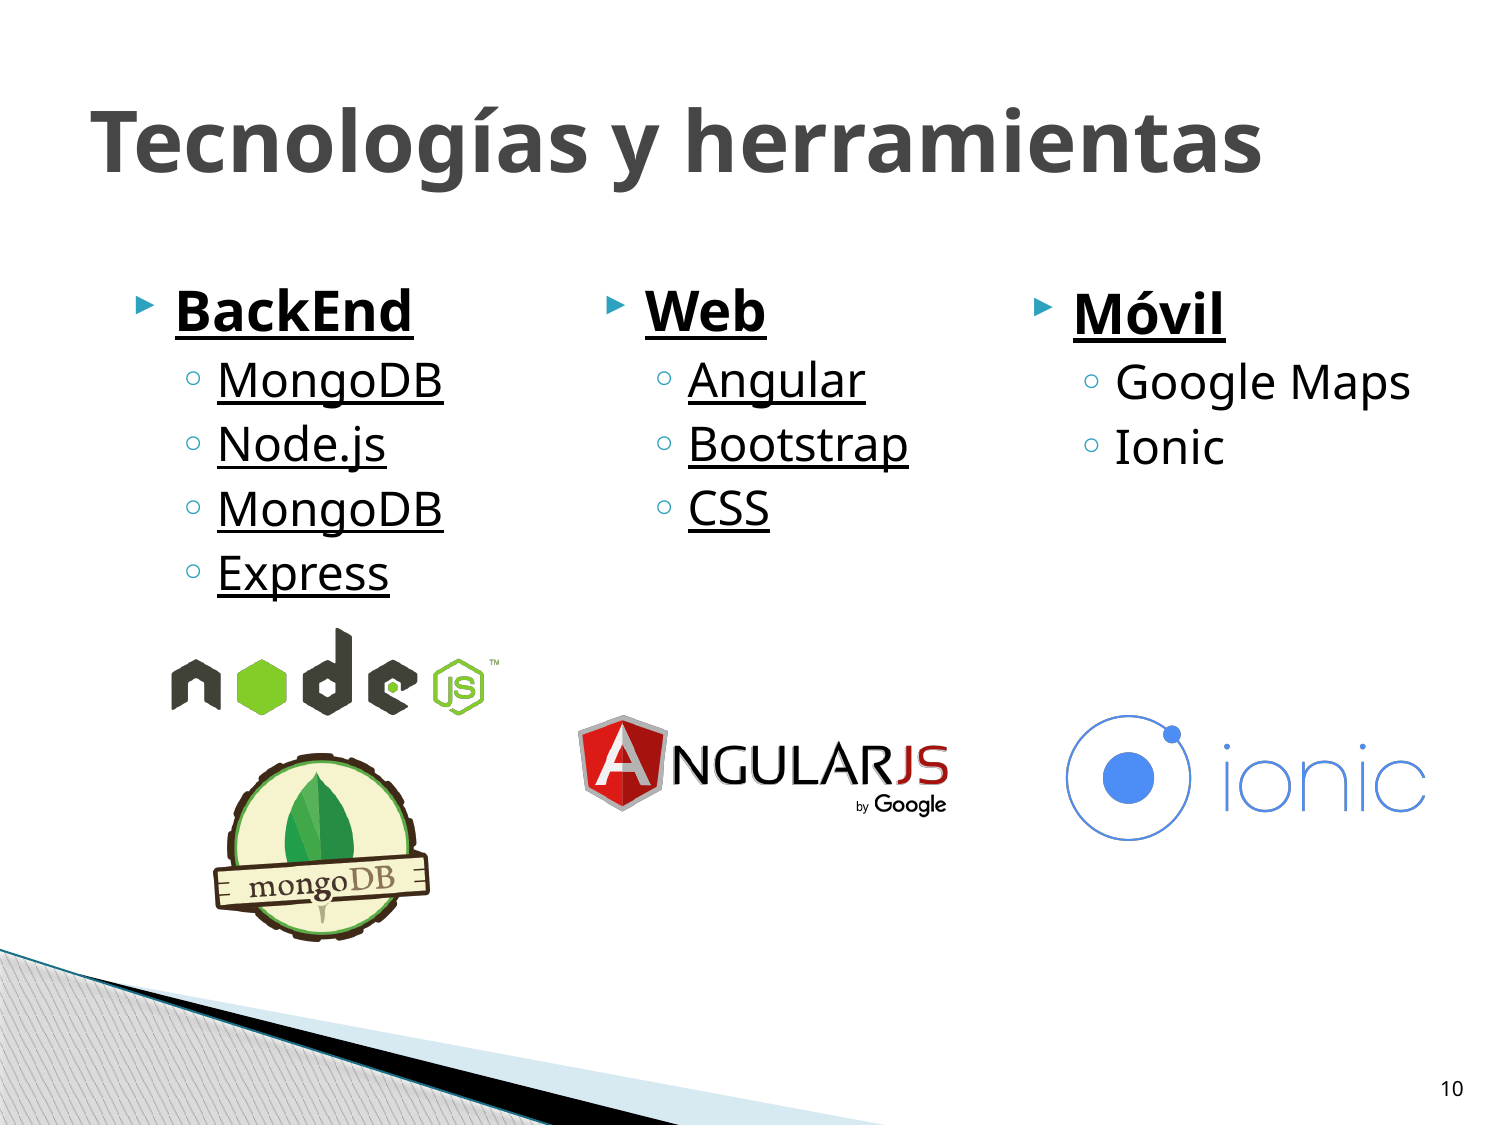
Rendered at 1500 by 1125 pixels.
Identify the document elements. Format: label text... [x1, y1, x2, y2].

text_box BackEnd MongoDB Node.js MongoDB Express [99, 267, 575, 801]
text_box Móvil Google Maps Ionic [997, 270, 1473, 803]
list Web Angular Bootstrap CSS [575, 267, 1045, 801]
slide_number 10 [1418, 1051, 1479, 1112]
picture [1064, 715, 1426, 841]
picture [578, 715, 948, 821]
title Tecnologías y herramientas [75, 45, 1425, 233]
picture [162, 585, 505, 956]
